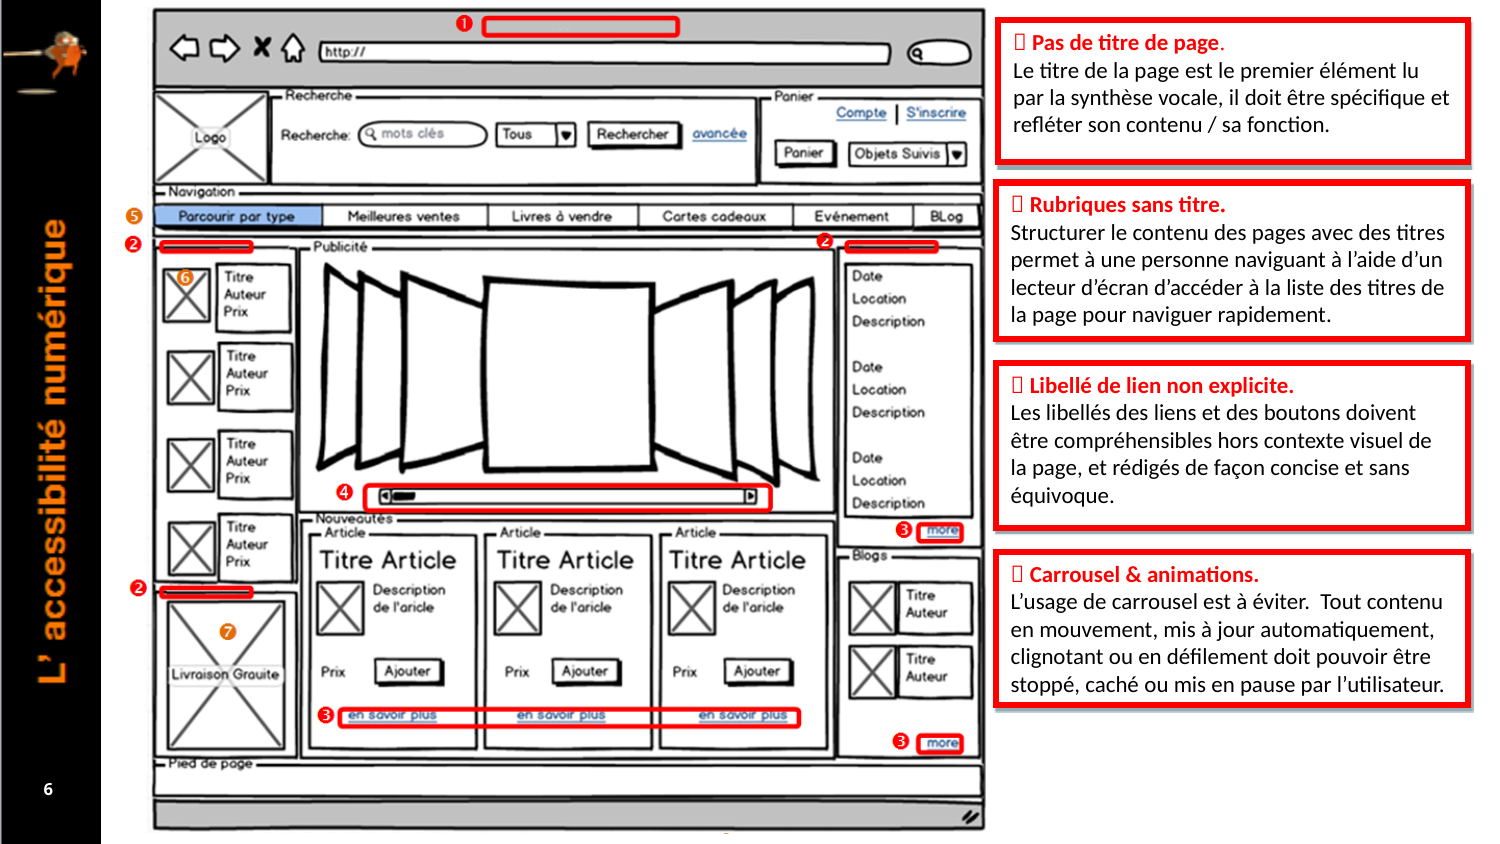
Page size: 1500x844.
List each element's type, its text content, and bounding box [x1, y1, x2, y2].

text_box  Carrousel & animations. L’usage de carrousel est à éviter. Tout contenu en mouvement, mis à jour automatiquement, clignotant ou en défilement doit pouvoir être stoppé, caché ou mis en pause par l’utilisateur. [995, 551, 1469, 706]
text_box  Libellé de lien non explicite. Les libellés des liens et des boutons doivent être compréhensibles hors contexte visuel de la page, et rédigés de façon concise et sans équivoque. [995, 362, 1469, 529]
picture [106, 6, 987, 834]
picture [0, 0, 101, 844]
text_box  Rubriques sans titre. Structurer le contenu des pages avec des titres permet à une personne naviguant à l’aide d’un lecteur d’écran d’accéder à la liste des titres de la page pour naviguer rapidement. [995, 182, 1469, 340]
text_box  Pas de titre de page. Le titre de la page est le premier élément lu par la synthèse vocale, il doit être spécifique et refléter son contenu / sa fonction. [998, 20, 1469, 162]
